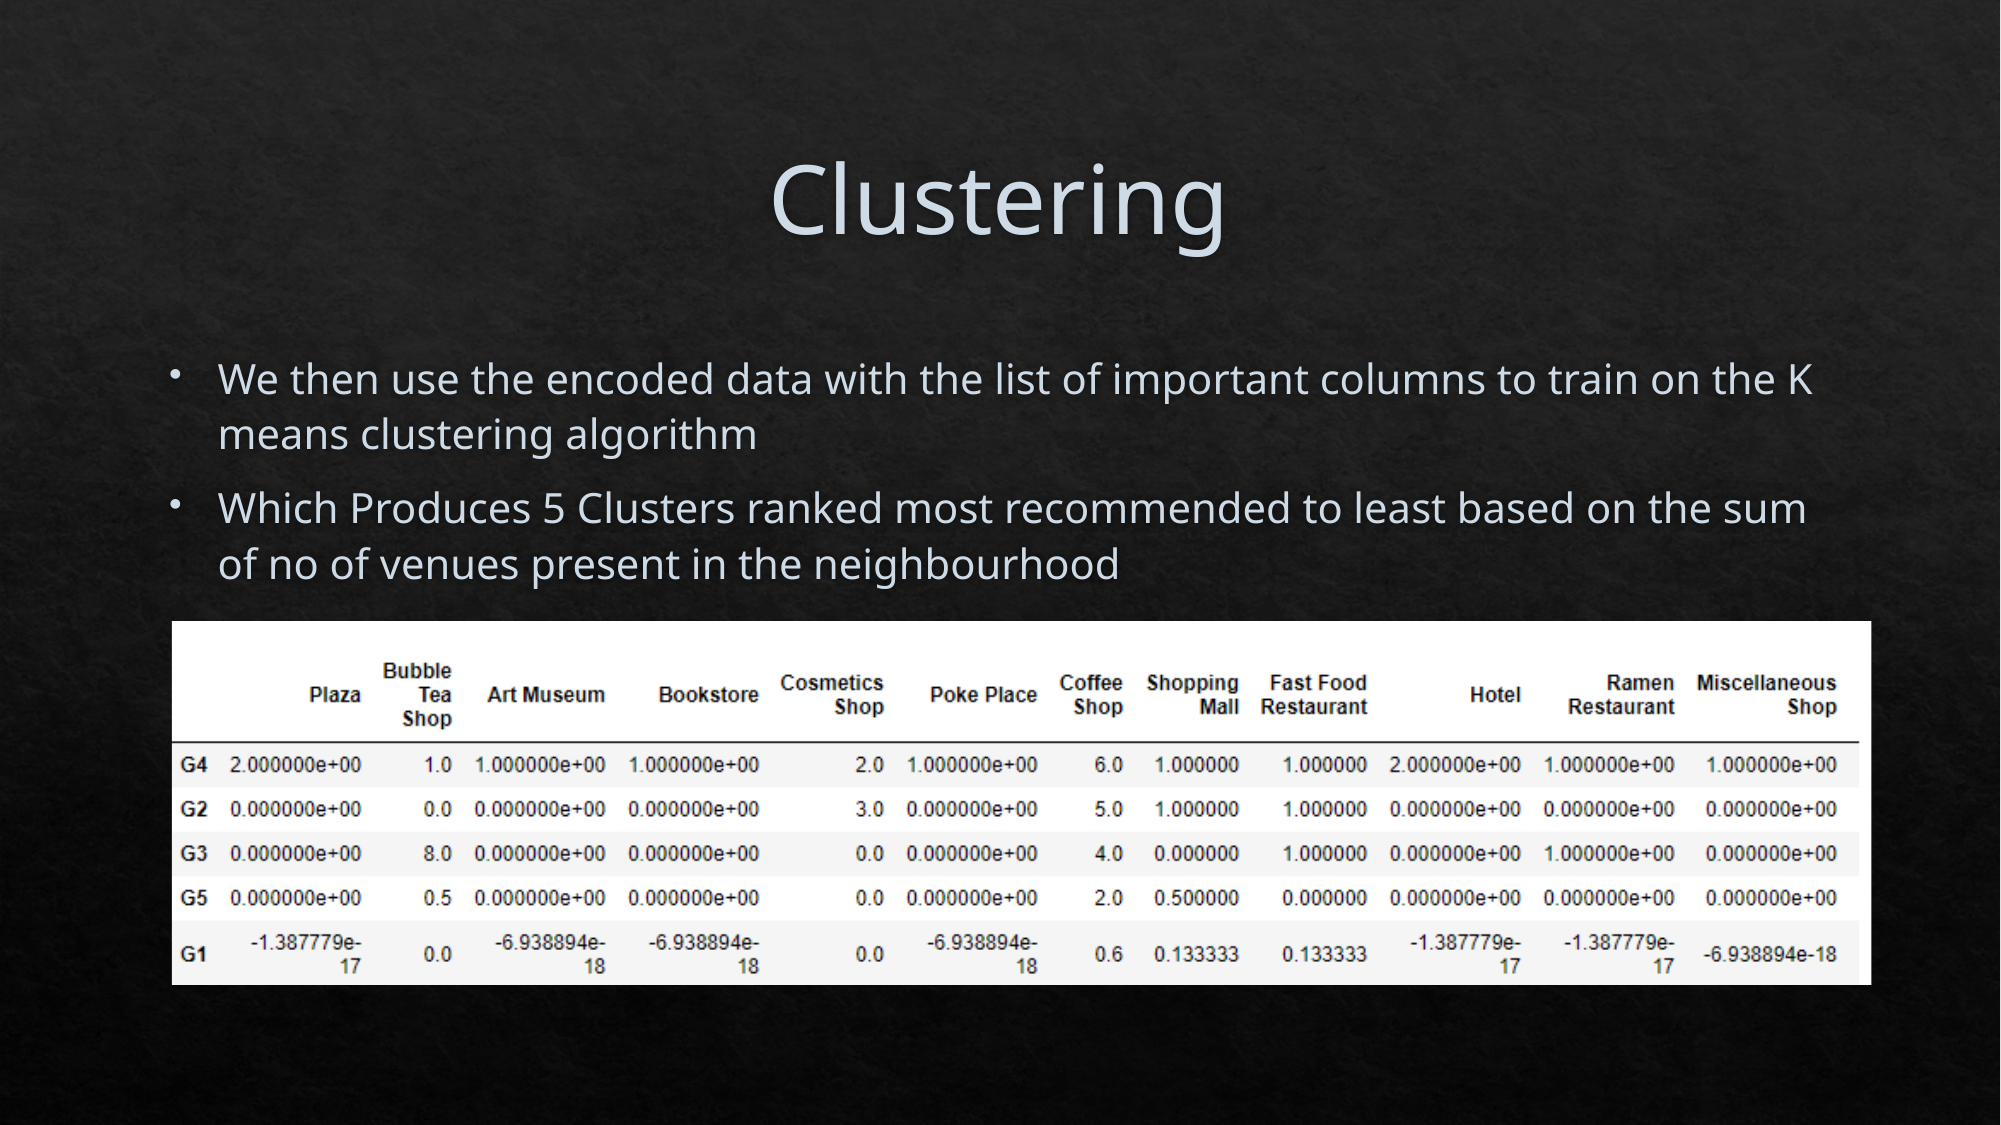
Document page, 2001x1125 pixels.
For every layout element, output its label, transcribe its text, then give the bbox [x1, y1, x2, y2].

picture [171, 620, 1872, 986]
title Clustering [149, 99, 1849, 307]
list We then use the encoded data with the list of important columns to train on the K means clustering algorithm Which Produces 5 Clusters ranked most recommended to least based on the sum of no of venues present in the neighbourhood [149, 340, 1849, 598]
